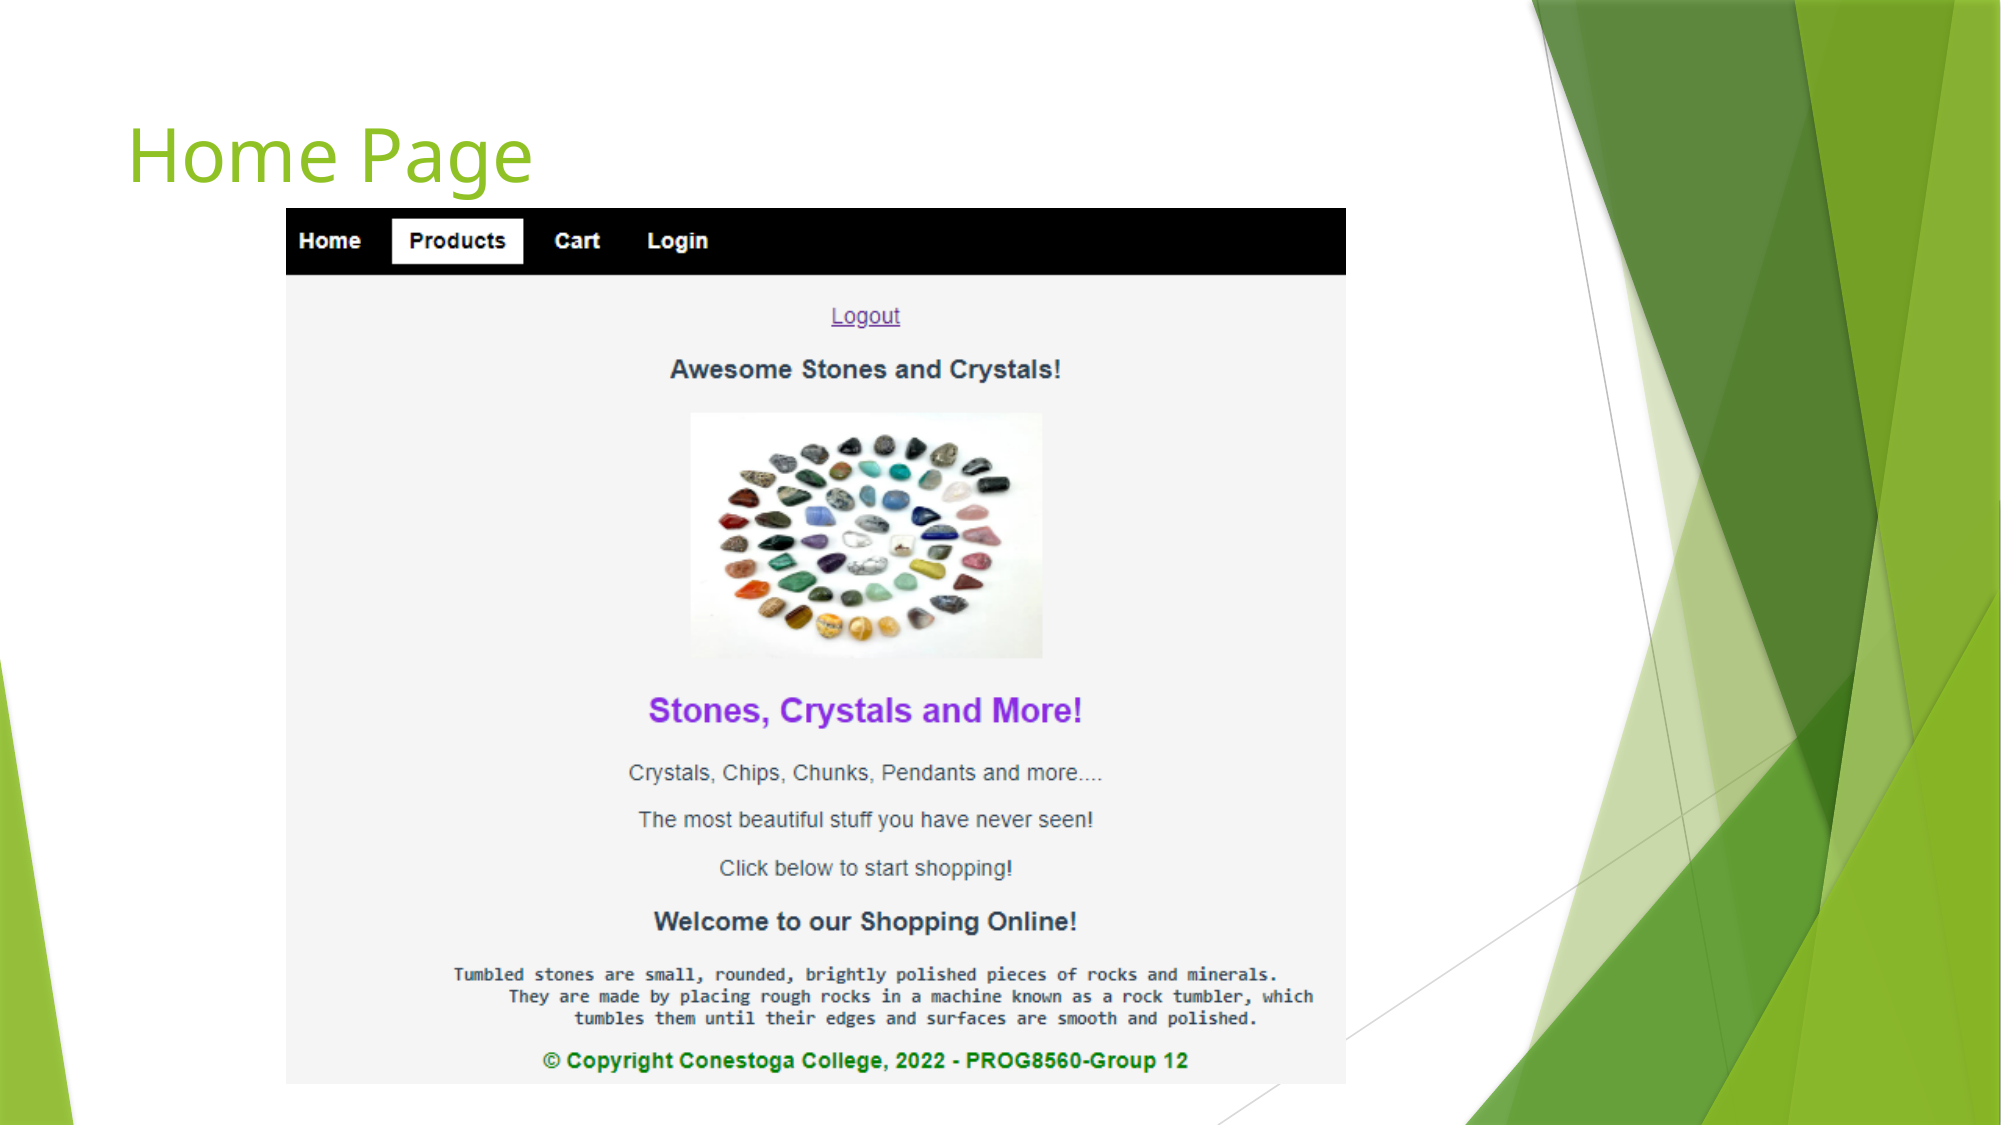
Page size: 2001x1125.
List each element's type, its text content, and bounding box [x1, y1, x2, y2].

title Home Page [111, 99, 1522, 317]
picture [286, 207, 1347, 1084]
